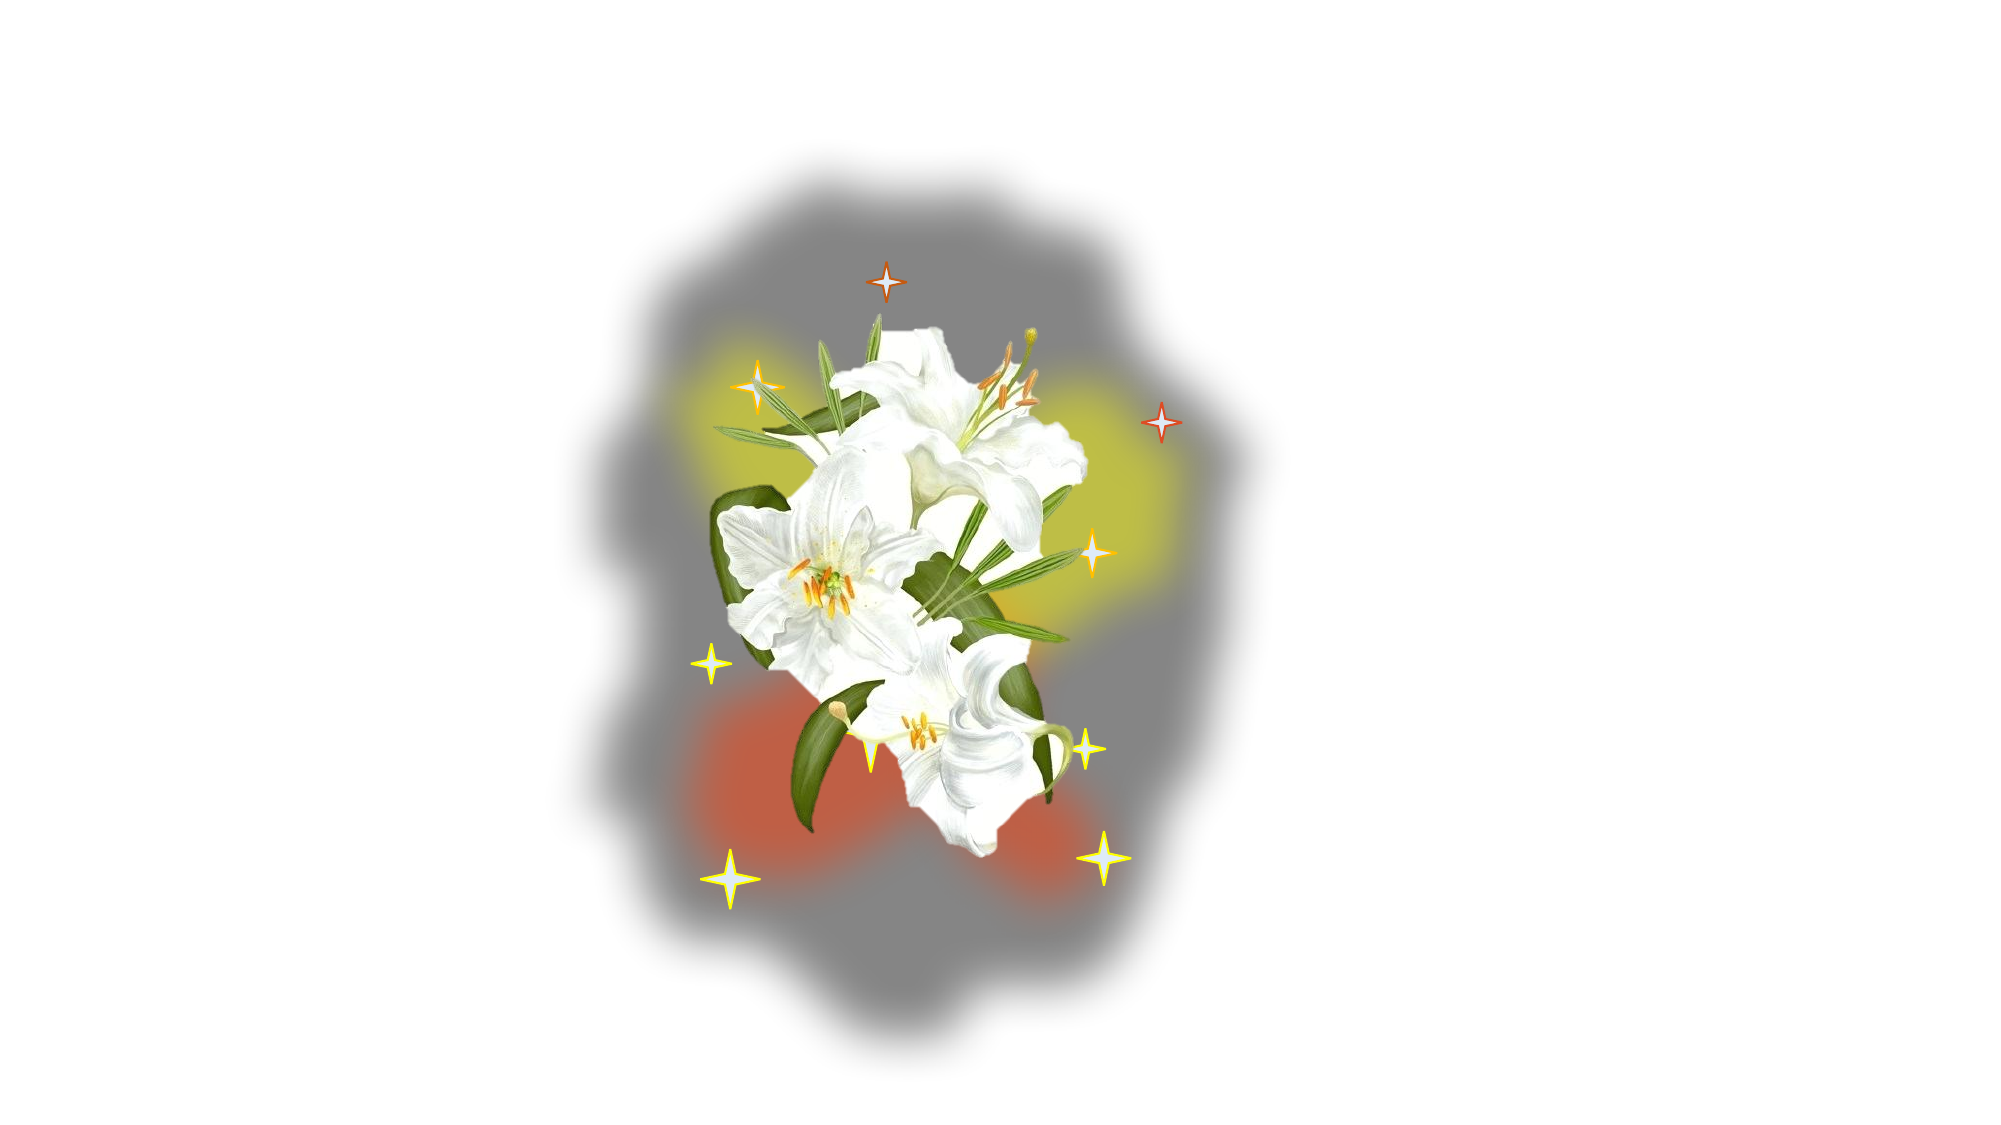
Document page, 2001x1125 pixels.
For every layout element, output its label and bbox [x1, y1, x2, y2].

text_box [511, 87, 1327, 1105]
